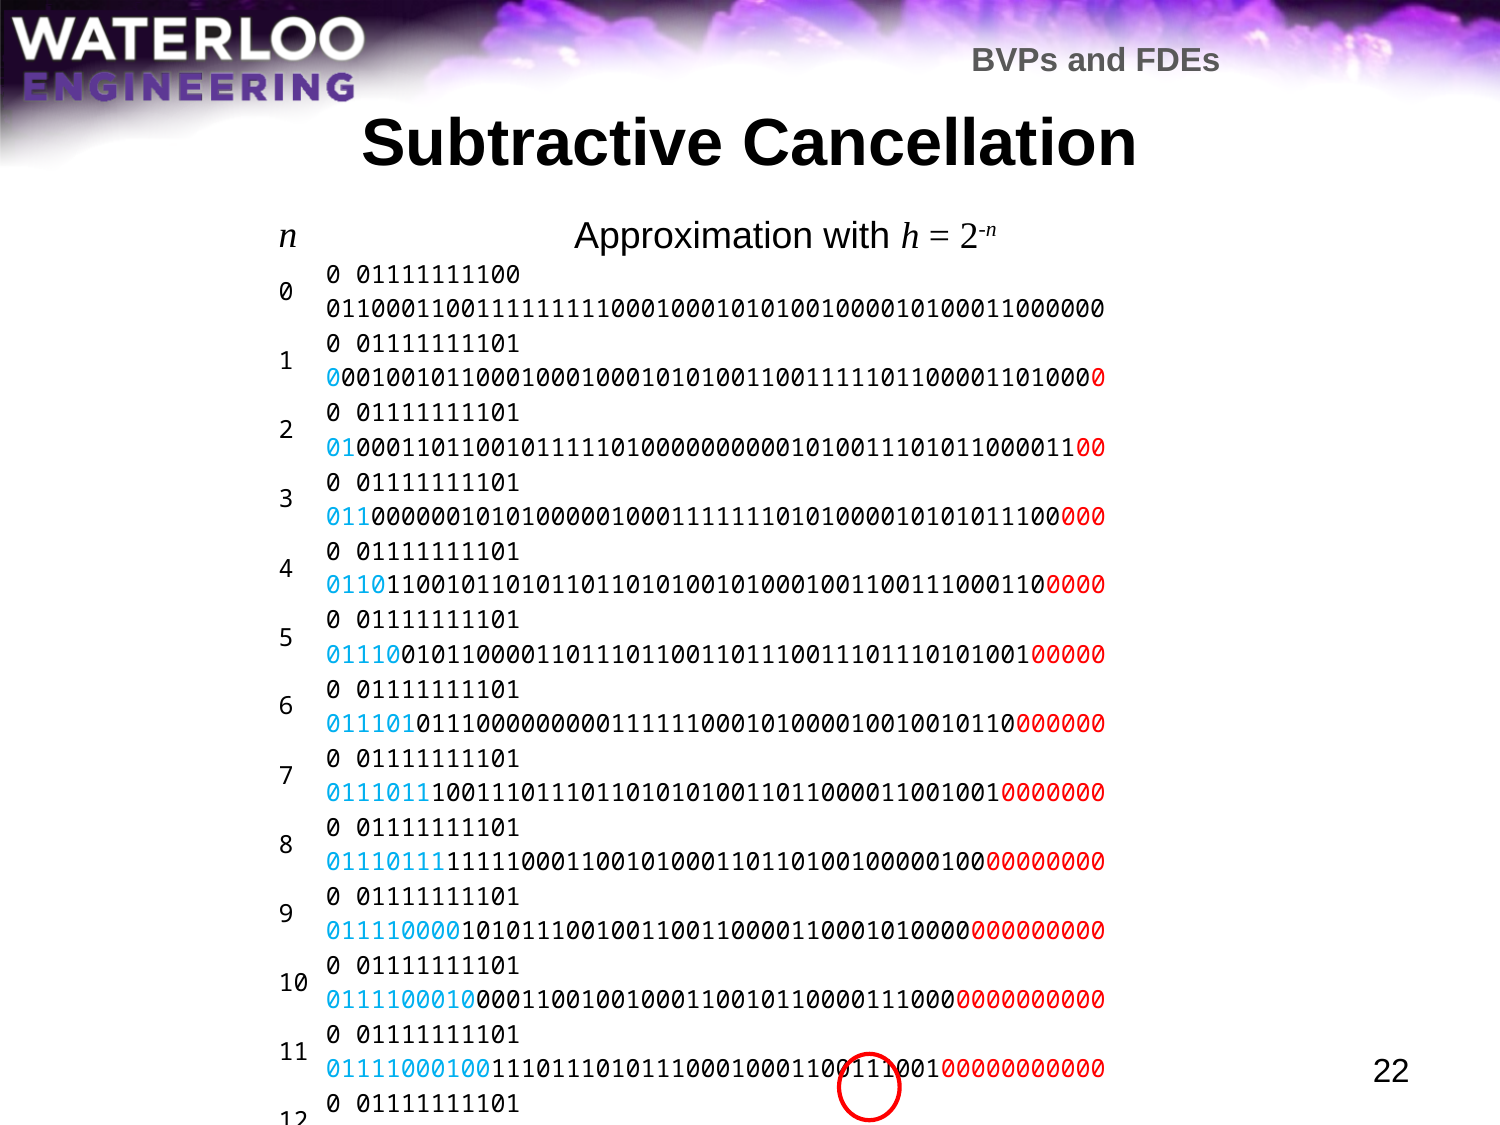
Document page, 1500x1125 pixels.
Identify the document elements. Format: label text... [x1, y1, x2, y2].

table_cell 8 [278, 809, 325, 878]
table_cell 0 01111111100 0110001100111111111000100010101001000010100011000000 [325, 257, 1246, 326]
table_cell 5 [278, 602, 325, 671]
table_cell 0 01111111101 0100011011001011111010000000000101001110101100001100 [325, 395, 1246, 464]
table_cell 1 [278, 326, 325, 395]
table_cell 0 [278, 257, 325, 326]
picture [0, 0, 1500, 1125]
table_cell 0 01111111101 0111100010101001100111010111100011110000000000000000 [325, 1085, 1246, 1125]
slide_number 22 [1296, 1036, 1425, 1097]
table_cell 12 [278, 1085, 325, 1125]
table_header Approximation with h = 2-n [325, 214, 1246, 257]
table_cell 9 [278, 878, 325, 947]
table_cell 4 [278, 533, 325, 602]
table_cell 3 [278, 464, 325, 533]
table_cell 0 01111111101 0111100010011101110101110001000110011100100000000000 [325, 1016, 1246, 1085]
table_cell 0 01111111101 0111100010000110010010001100101100001110000000000000 [325, 947, 1246, 1016]
table_cell 0 01111111101 0001001011000100010001010100110011111011000011010000 [325, 326, 1246, 395]
table_cell 0 01111111101 0111100001010111001001100110000110001010000000000000 [325, 878, 1246, 947]
table_cell 11 [278, 1016, 325, 1085]
table_cell 0 01111111101 0111001011000011011101100110111001110111010100100000 [325, 602, 1246, 671]
table_cell 0 01111111101 0110110010110101101101010010100010011001110001100000 [325, 533, 1246, 602]
table_cell 0 01111111101 0111010111000000000111111000101000010010010110000000 [325, 671, 1246, 740]
table_header n [278, 214, 325, 257]
table_cell 0 01111111101 0111011111111000110010100011011010010000010000000000 [325, 809, 1246, 878]
text_box [836, 1051, 902, 1123]
table_cell 0 01111111101 0111011100111011101101010100110110000110010010000000 [325, 740, 1246, 809]
table_cell 7 [278, 740, 325, 809]
title Subtractive Cancellation [74, 44, 1426, 233]
table_cell 2 [278, 395, 325, 464]
table_cell 10 [278, 947, 325, 1016]
table_cell 0 01111111101 0110000001010100000100011111110101000010101011100000 [325, 464, 1246, 533]
footer BVPs and FDEs [535, 31, 1236, 74]
table_cell 6 [278, 671, 325, 740]
